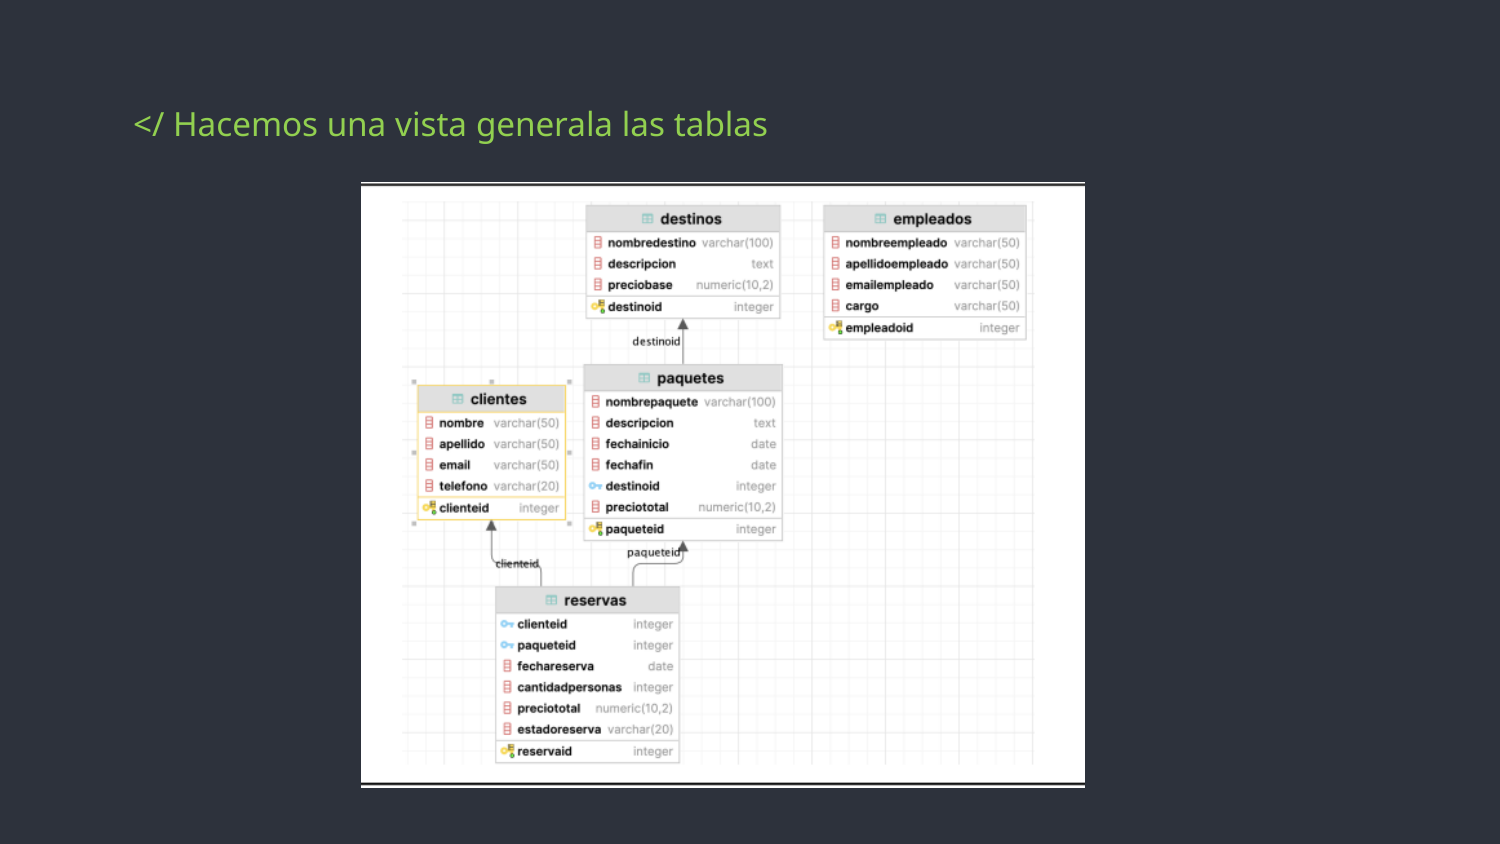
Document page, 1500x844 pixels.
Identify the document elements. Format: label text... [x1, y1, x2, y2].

picture [360, 182, 1085, 788]
title </ Hacemos una vista generala las tablas [118, 88, 1382, 183]
